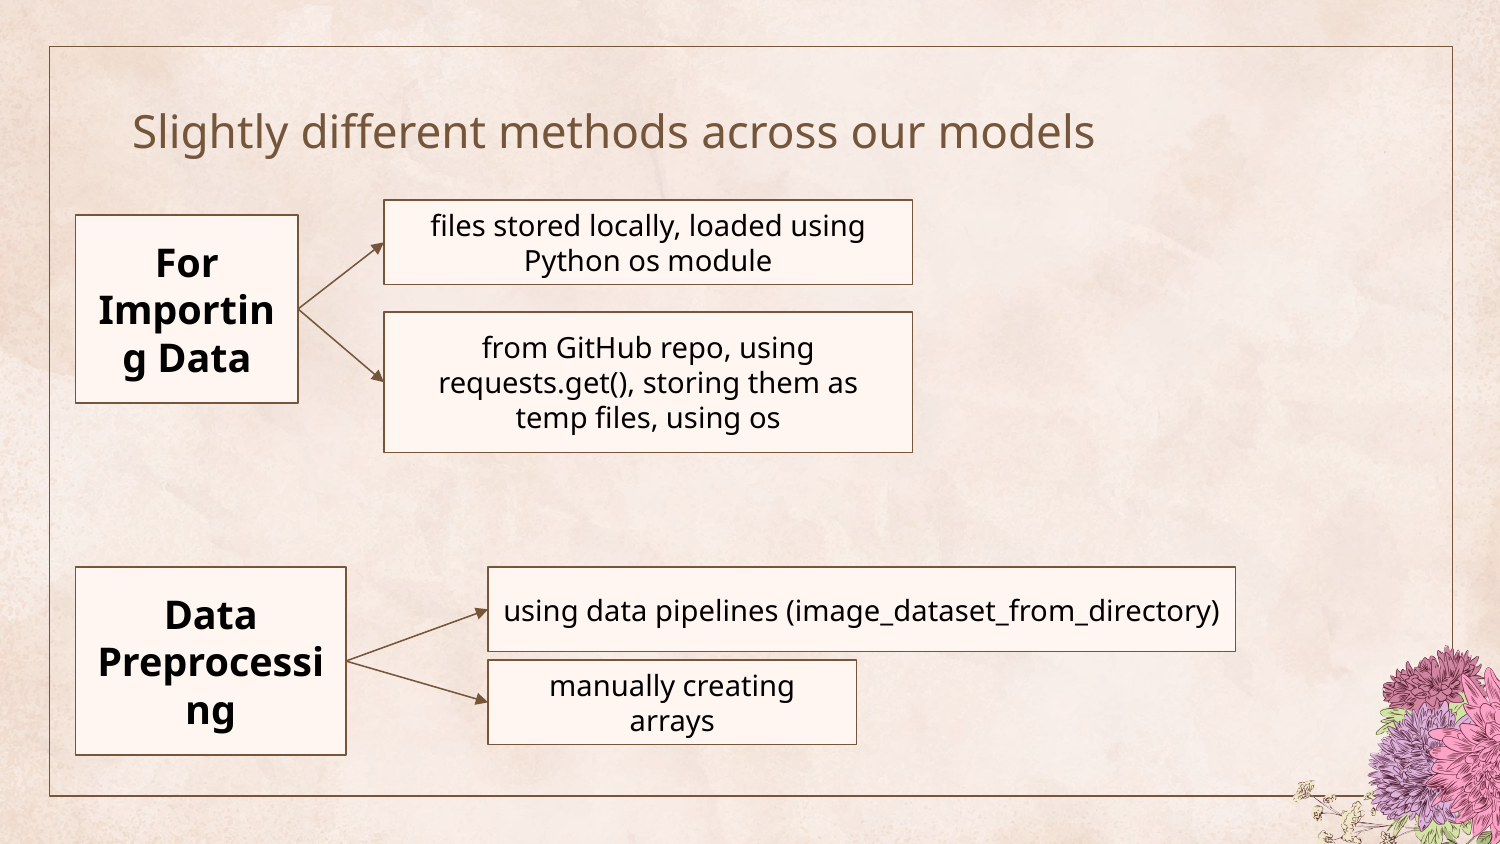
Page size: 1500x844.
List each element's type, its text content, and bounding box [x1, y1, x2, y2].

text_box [297, 242, 385, 308]
text_box manually creating arrays [488, 660, 857, 745]
picture [1270, 635, 1500, 844]
text_box using data pipelines (image_dataset_from_directory) [488, 567, 1236, 652]
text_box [297, 308, 385, 383]
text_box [345, 609, 489, 660]
text_box from GitHub repo, using requests.get(), storing them as temp files, using os [383, 312, 913, 453]
text_box files stored locally, loaded using Python os module [383, 200, 913, 285]
text_box Data Preprocessing [75, 567, 346, 756]
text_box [345, 660, 489, 703]
text_box For Importing Data [75, 215, 299, 403]
title Slightly different methods across our models [116, 88, 1188, 168]
